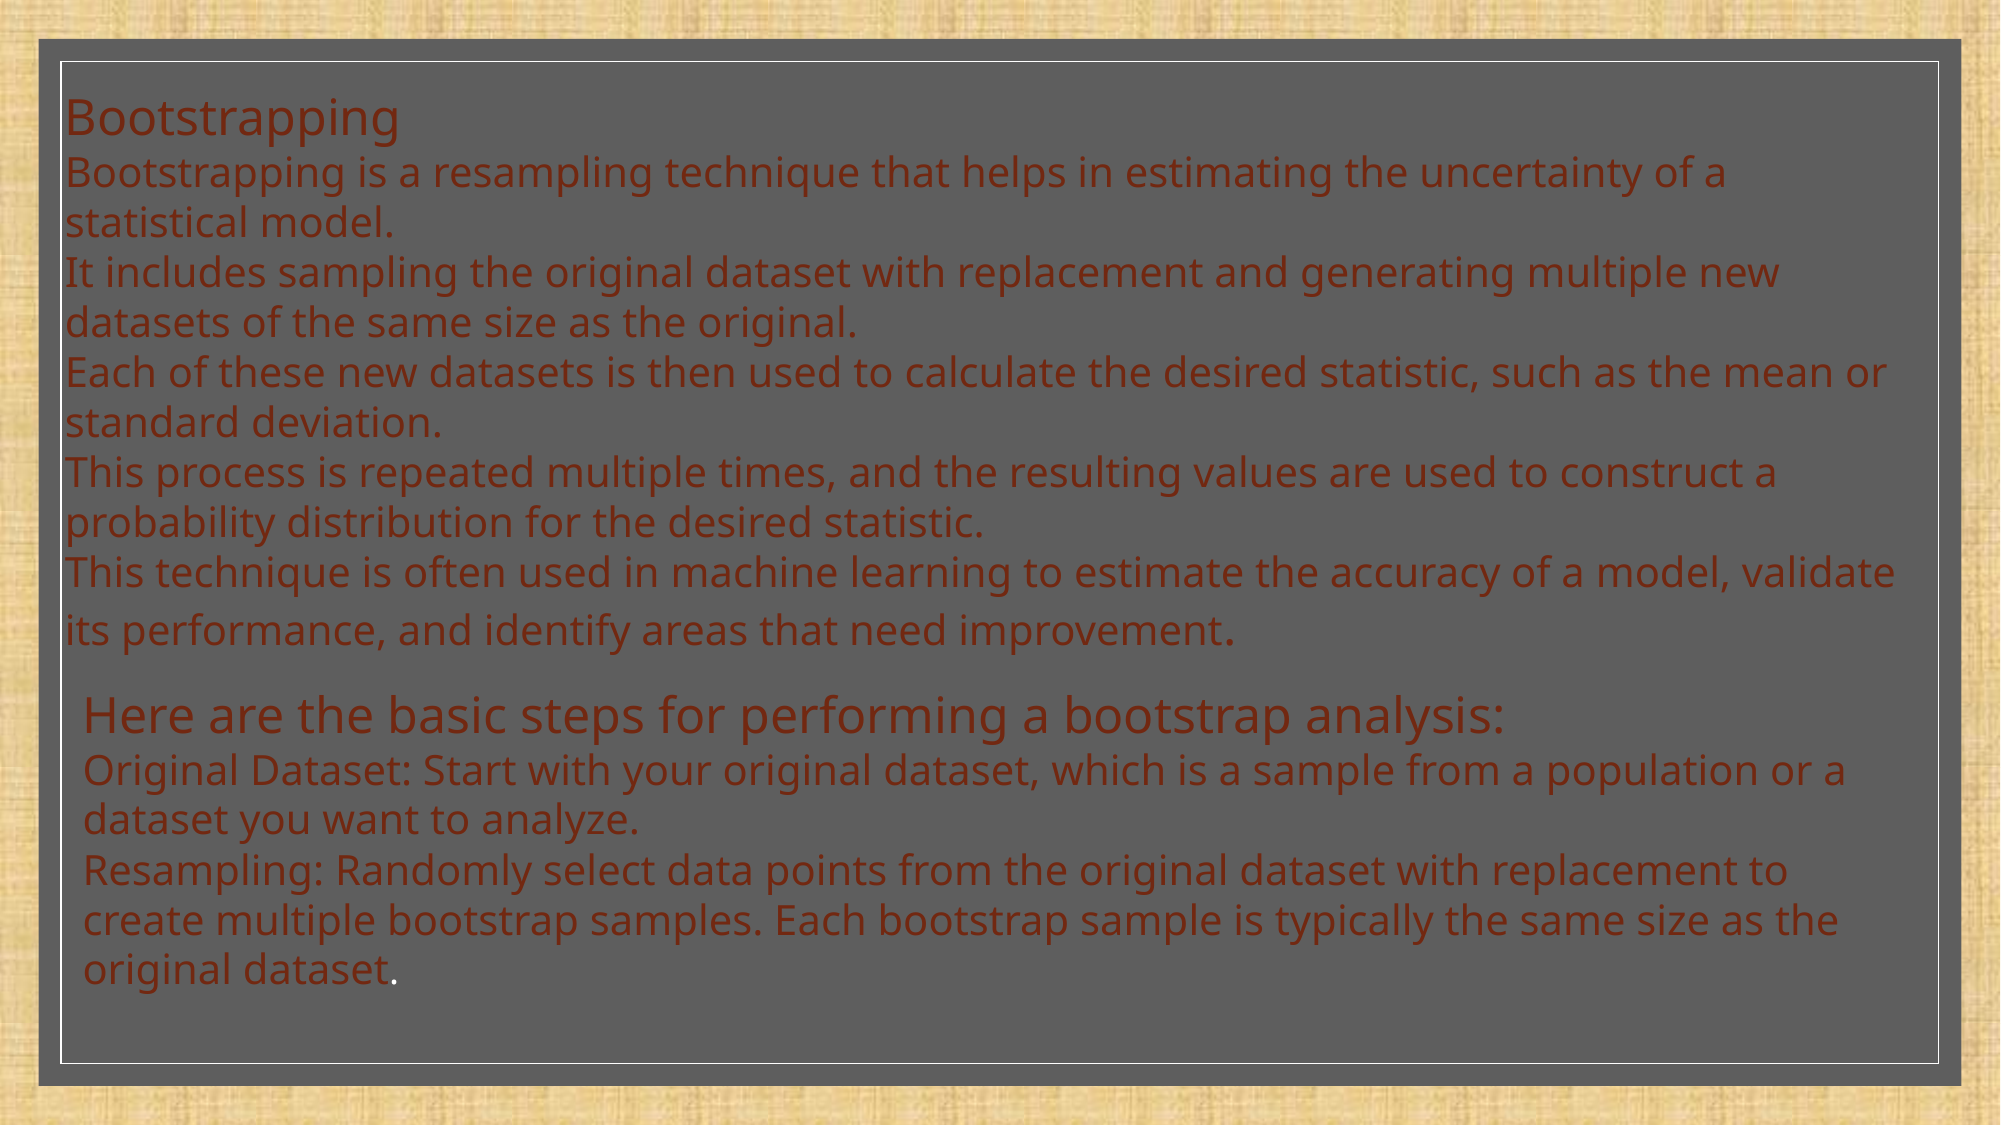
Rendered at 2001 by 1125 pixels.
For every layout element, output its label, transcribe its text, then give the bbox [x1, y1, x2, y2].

text_box Here are the basic steps for performing a bootstrap analysis: Original Dataset: Start with your original dataset, which is a sample from a population or a dataset you want to analyze. Resampling: Randomly select data points from the original dataset with replacement to create multiple bootstrap samples. Each bootstrap sample is typically the same size as the original dataset. [67, 675, 1936, 1001]
text_box Bootstrapping Bootstrapping is a resampling technique that helps in estimating the uncertainty of a statistical model. It includes sampling the original dataset with replacement and generating multiple new datasets of the same size as the original. Each of these new datasets is then used to calculate the desired statistic, such as the mean or standard deviation. This process is repeated multiple times, and the resulting values are used to construct a probability distribution for the desired statistic. This technique is often used in machine learning to estimate the accuracy of a model, validate its performance, and identify areas that need improvement. [50, 0, 1918, 723]
picture [0, 0, 2001, 1125]
text_box [93, 517, 1918, 623]
